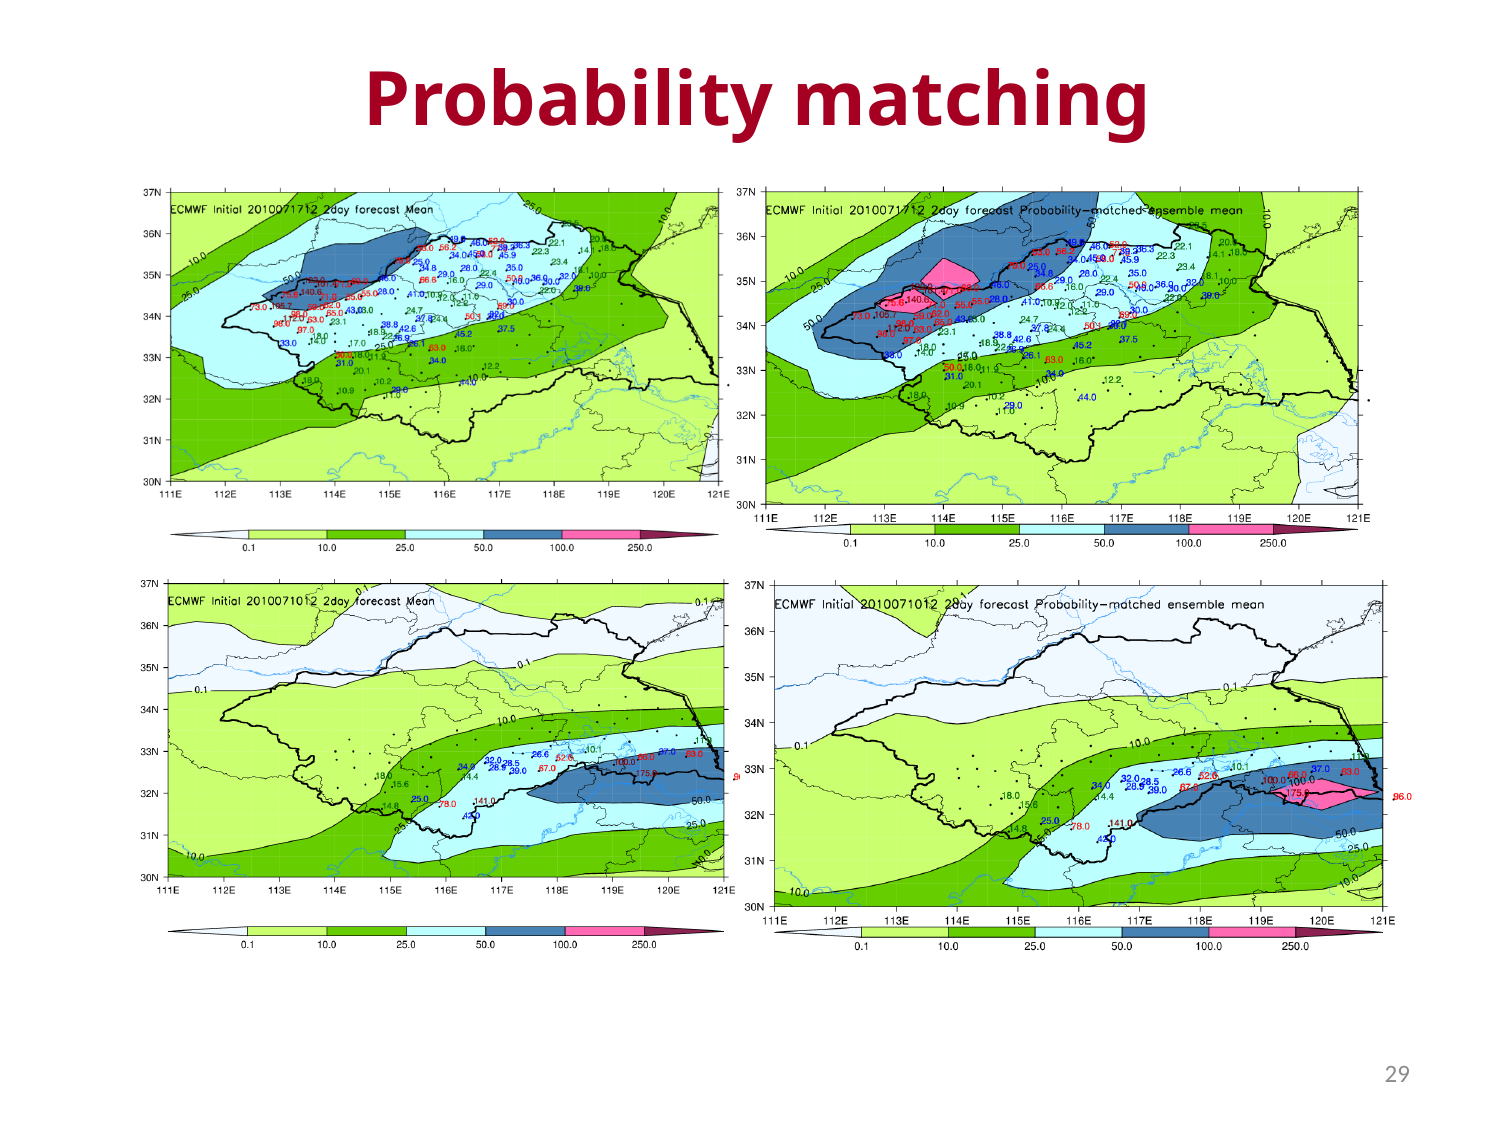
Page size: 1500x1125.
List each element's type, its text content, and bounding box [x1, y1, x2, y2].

text_box Probability matching [348, 42, 1463, 148]
picture [137, 183, 1373, 556]
slide_number 29 [1074, 1042, 1425, 1103]
picture [137, 573, 1413, 952]
